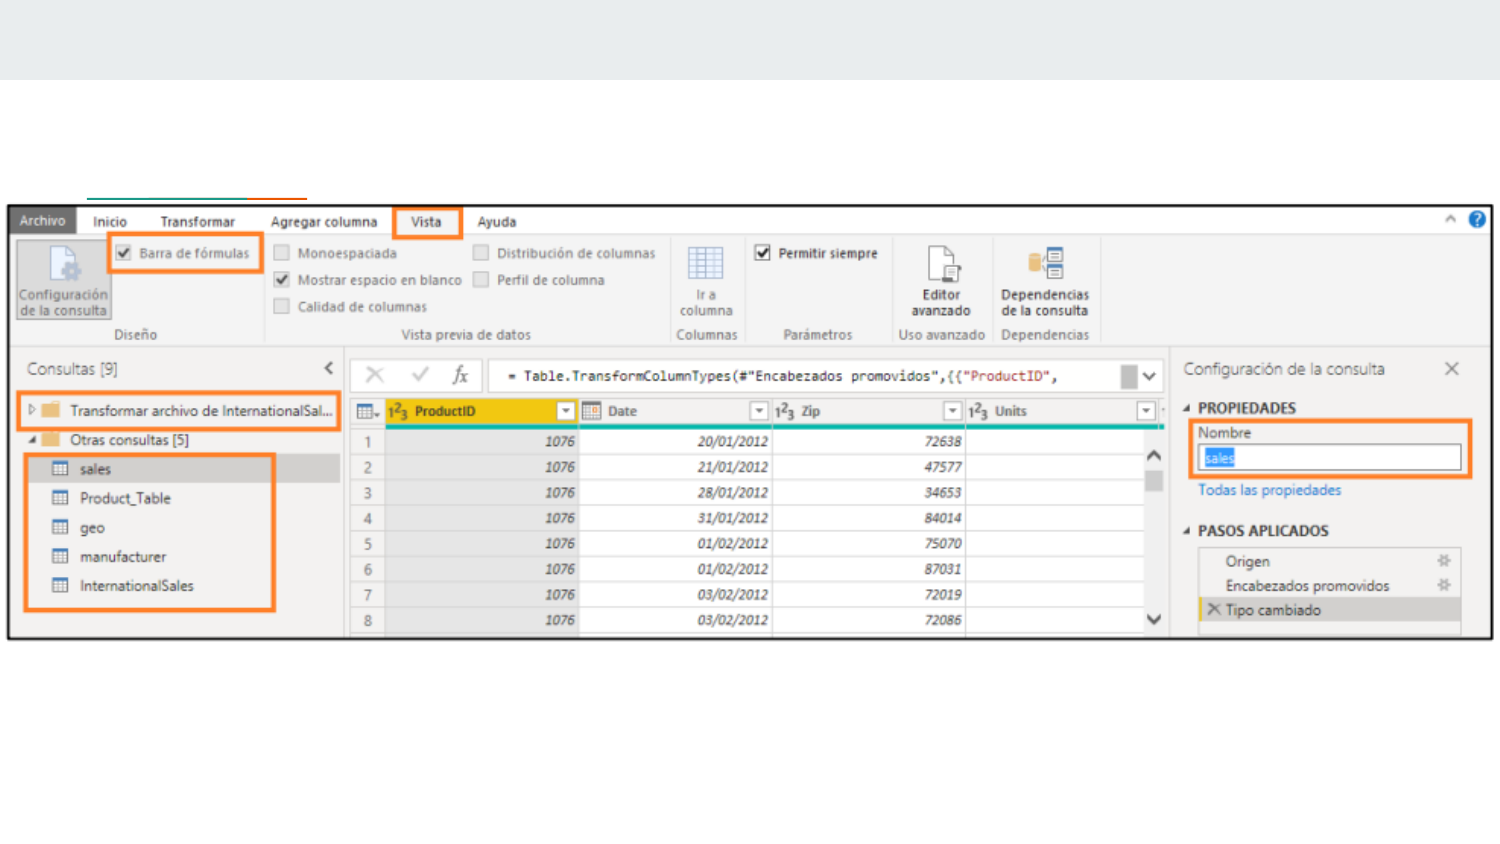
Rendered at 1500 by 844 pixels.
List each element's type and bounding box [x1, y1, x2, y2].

picture [0, 200, 1500, 644]
